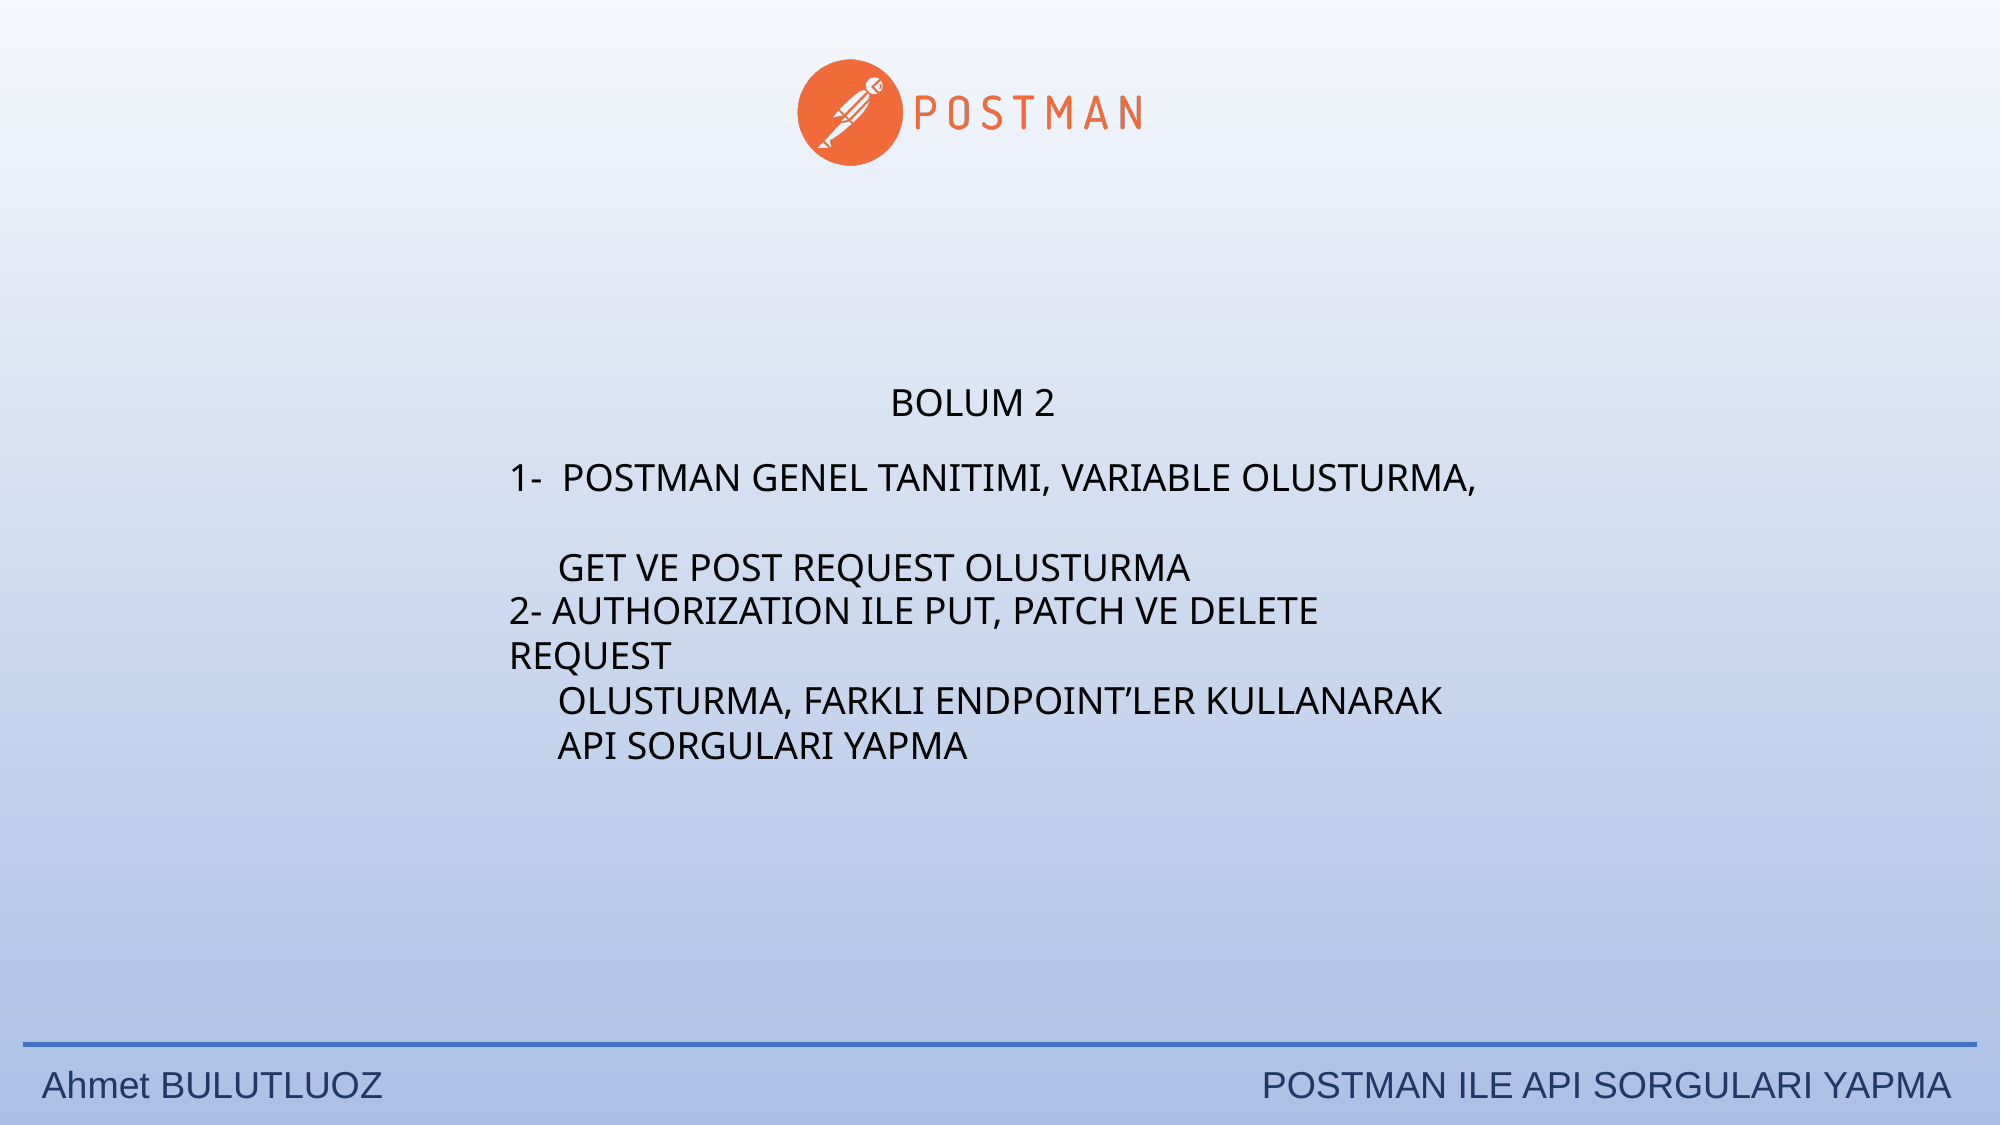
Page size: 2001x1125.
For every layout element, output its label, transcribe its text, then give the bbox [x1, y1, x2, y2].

text_box Ahmet BULUTLUOZ POSTMAN ILE API SORGULARI YAPMA [26, 1053, 1981, 1114]
picture [771, 33, 1167, 192]
text_box BOLUM 2 [494, 371, 1452, 432]
text_box 2- AUTHORIZATION ILE PUT, PATCH VE DELETE REQUEST OLUSTURMA, FARKLI ENDPOINT’LER KULLANARAK API SORGULARI YAPMA [494, 580, 1495, 775]
text_box 1- POSTMAN GENEL TANITIMI, VARIABLE OLUSTURMA, GET VE POST REQUEST OLUSTURMA [494, 446, 1495, 580]
